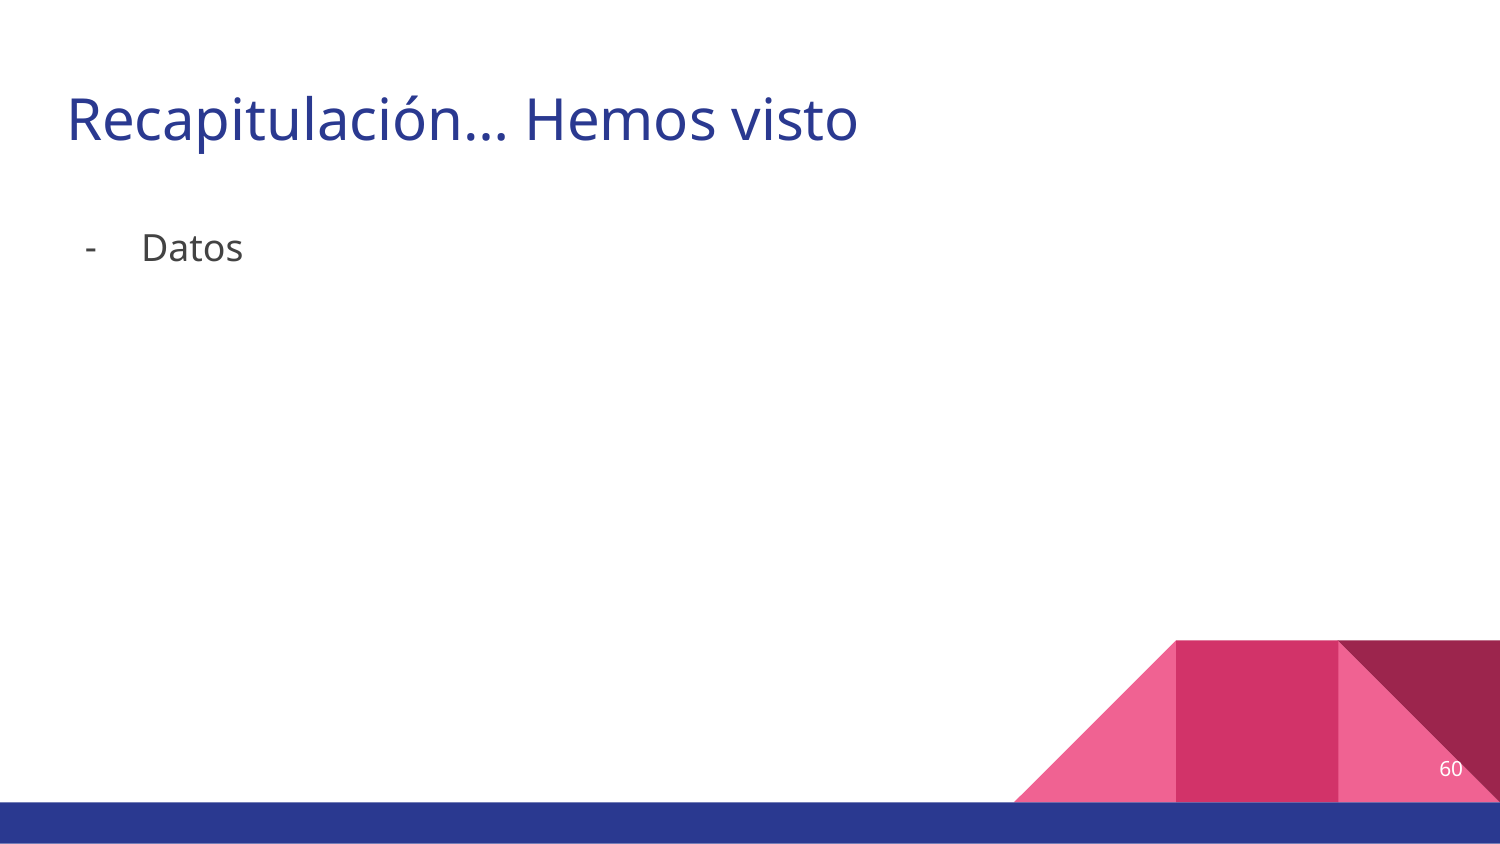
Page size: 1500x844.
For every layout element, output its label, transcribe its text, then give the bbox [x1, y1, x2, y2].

slide_number 60 [1387, 738, 1478, 803]
title Recapitulación… Hemos visto [51, 67, 1449, 167]
list Datos [51, 201, 1449, 750]
